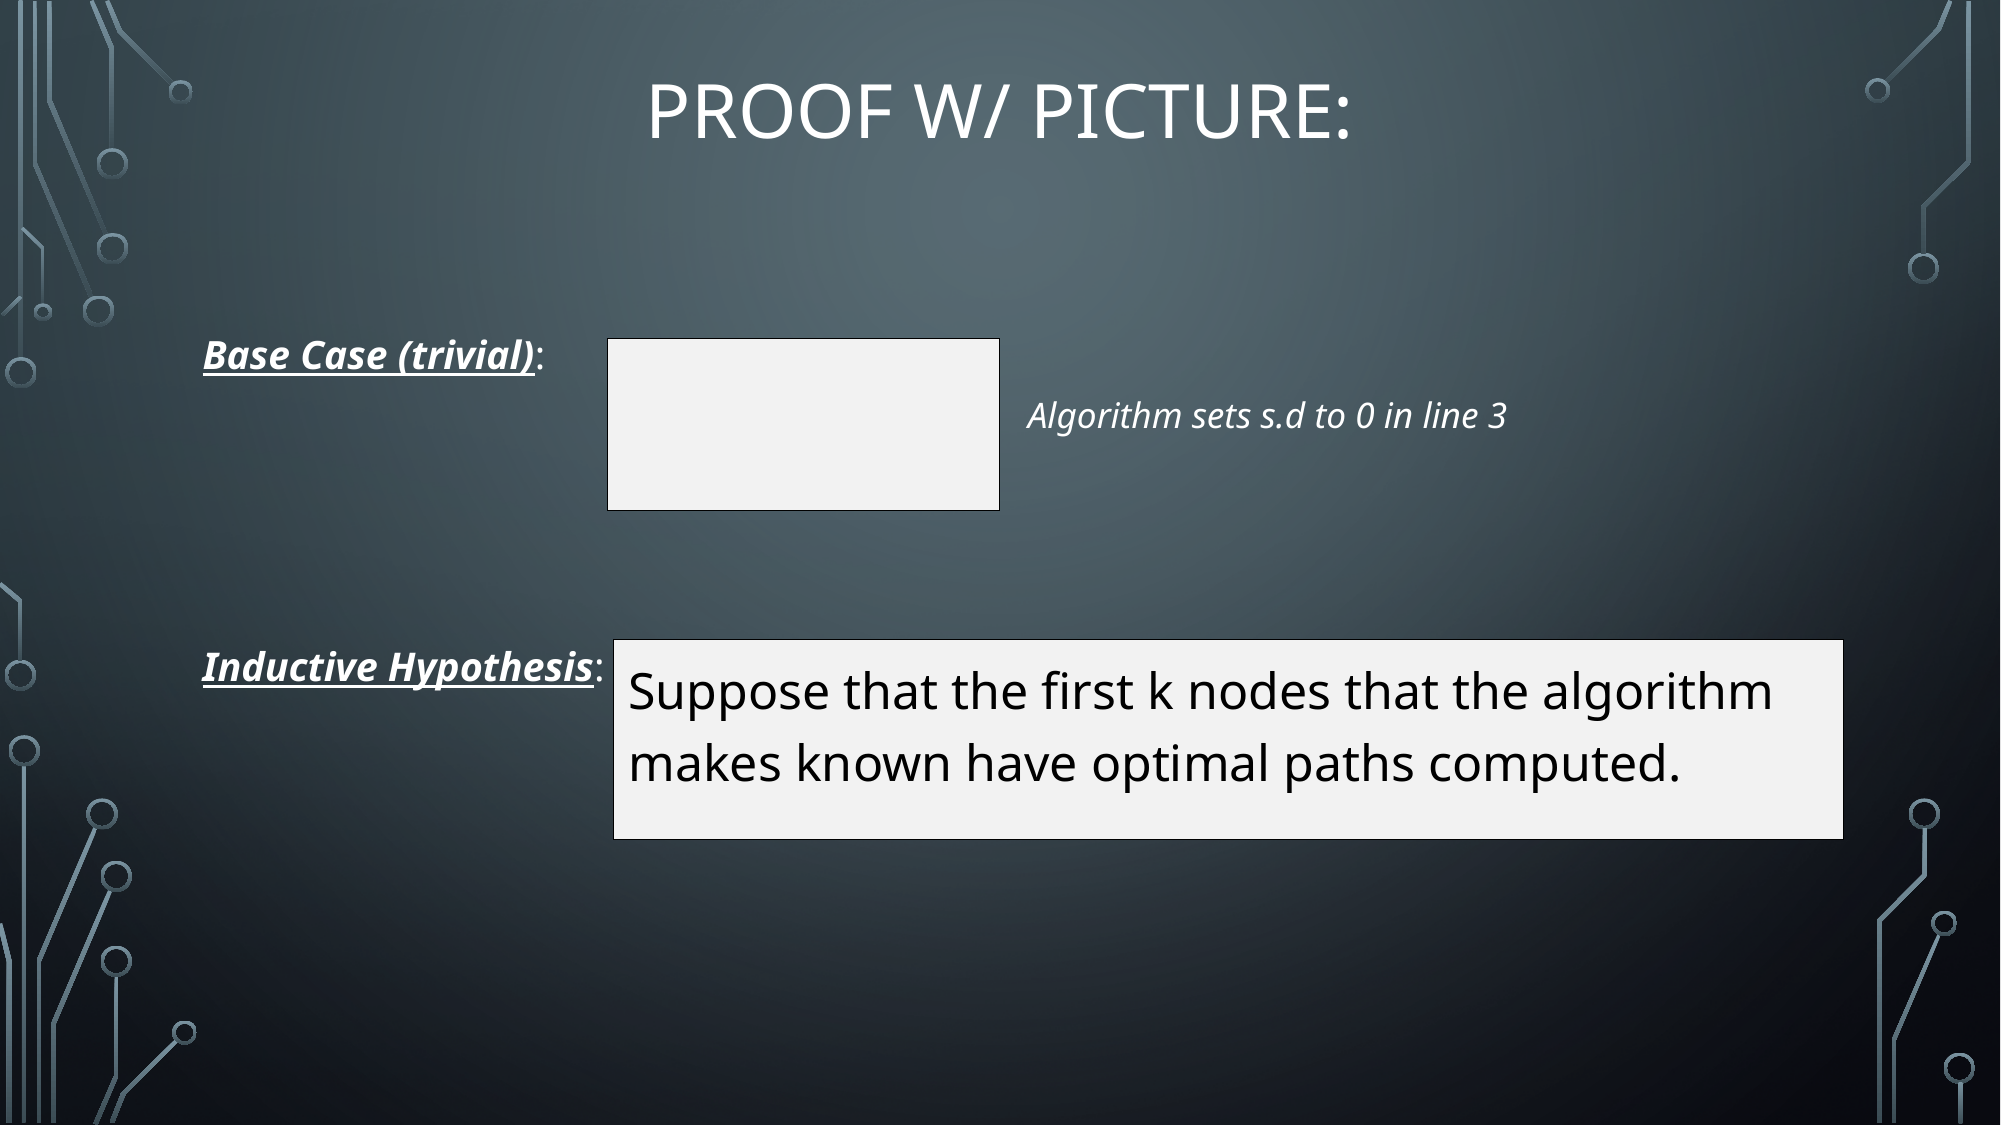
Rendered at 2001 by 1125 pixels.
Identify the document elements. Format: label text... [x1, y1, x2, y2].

title Proof w/ Picture: [187, 52, 1813, 175]
text_box Suppose that the first k nodes that the algorithm makes known have optimal paths computed. [613, 639, 1844, 840]
text_box Algorithm sets s.d to 0 in line 3 [1012, 377, 1549, 456]
text_box Inductive Hypothesis: [187, 625, 636, 733]
list Base Case (trivial): [187, 313, 595, 417]
